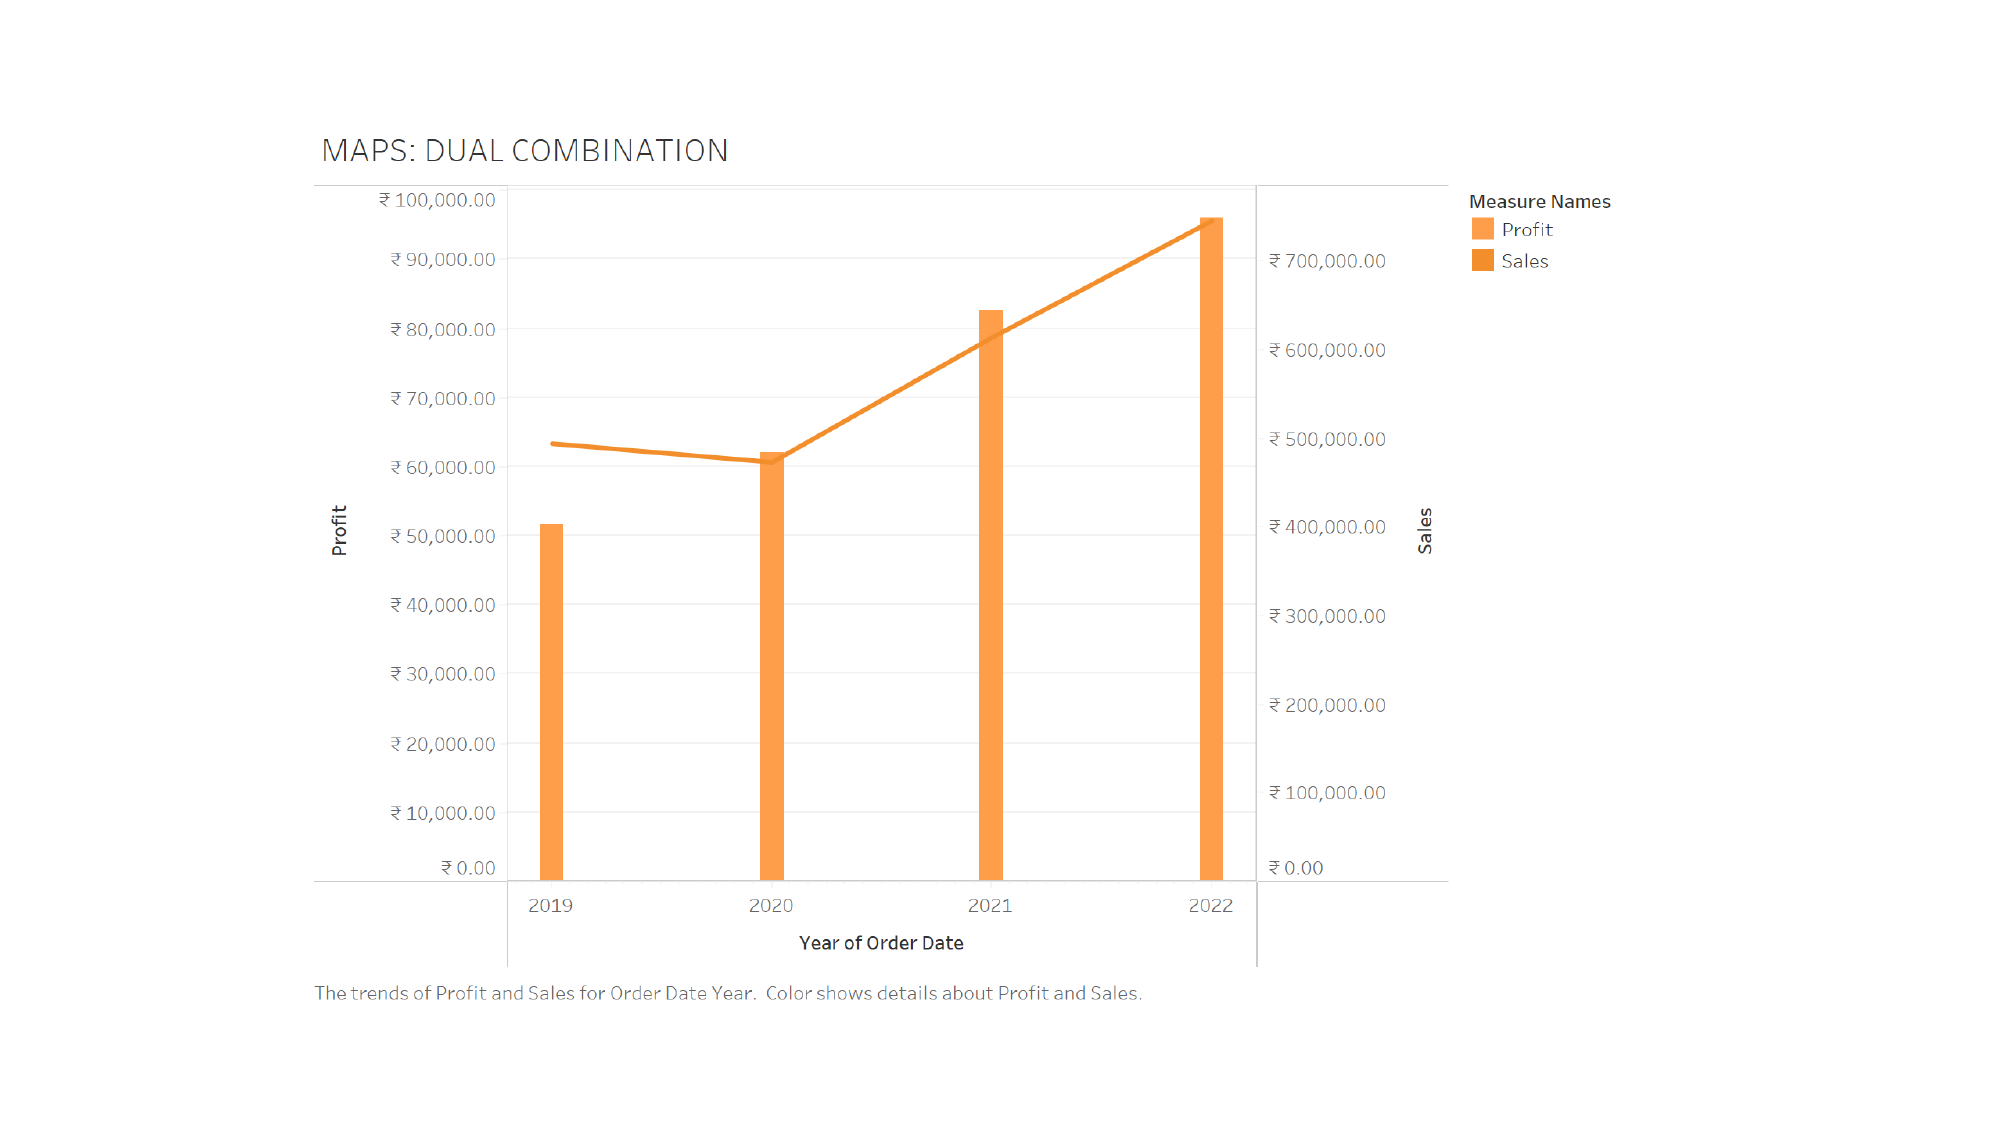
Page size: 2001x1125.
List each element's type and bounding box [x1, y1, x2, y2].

picture [314, 117, 1686, 1008]
